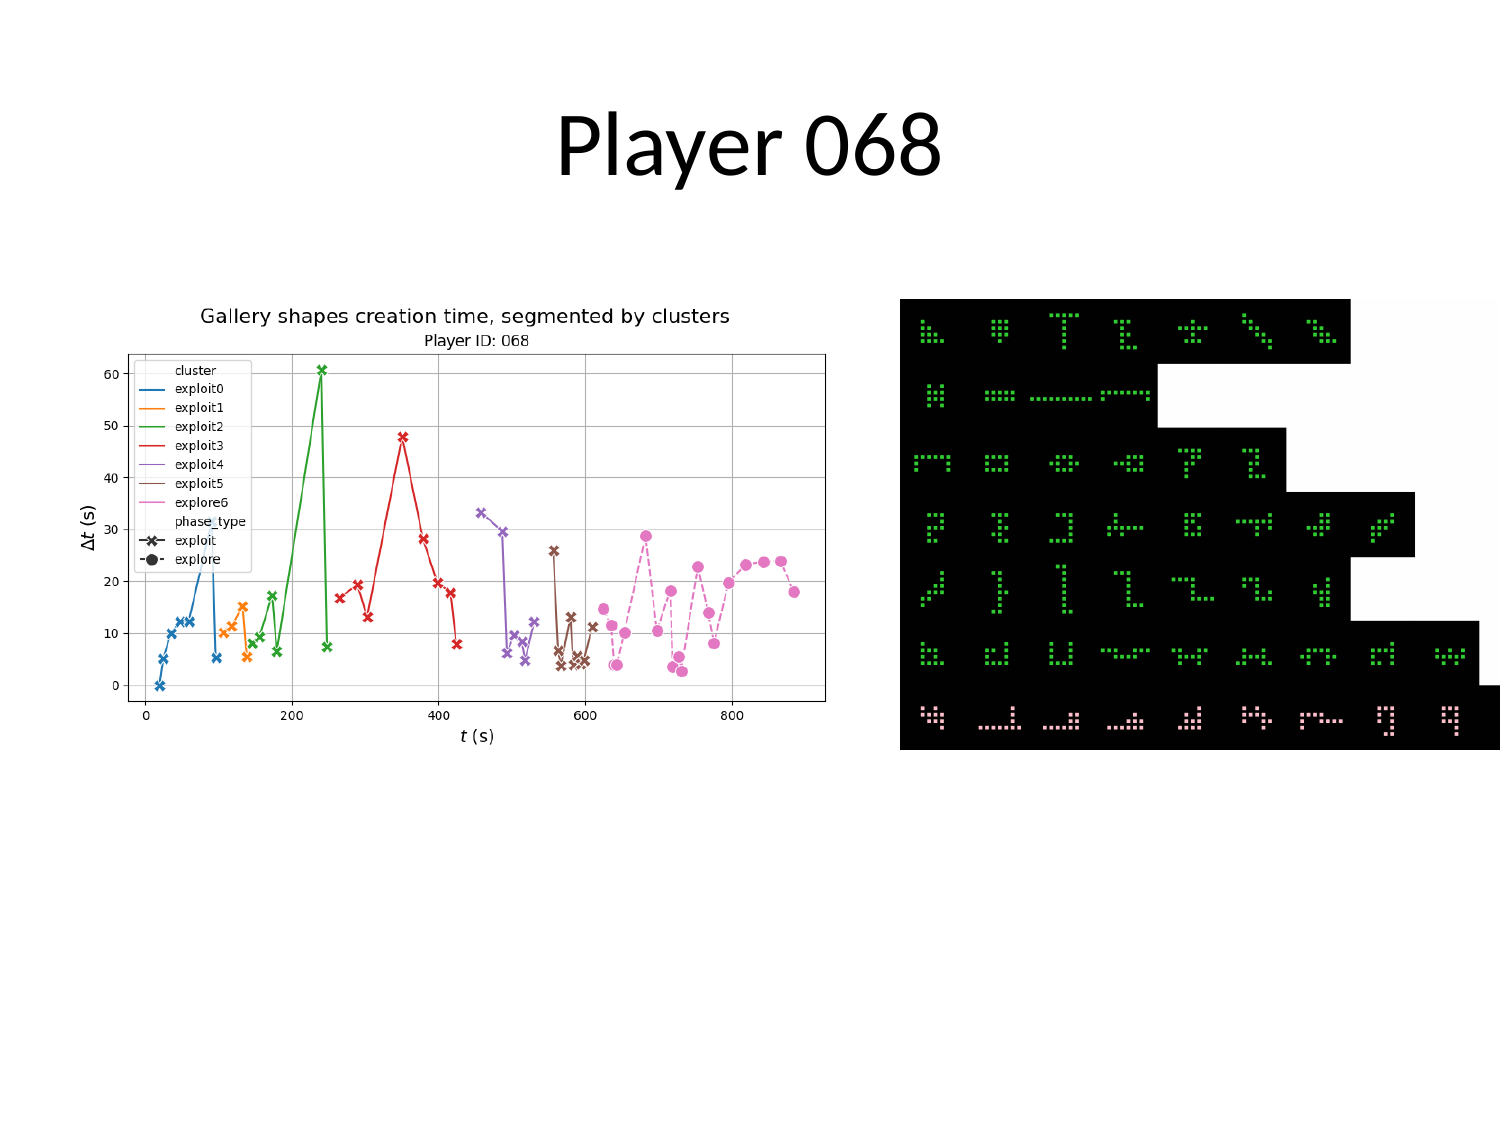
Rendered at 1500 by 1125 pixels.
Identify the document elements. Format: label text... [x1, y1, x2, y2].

title Player 068 [75, 45, 1425, 233]
picture [14, 299, 1500, 751]
